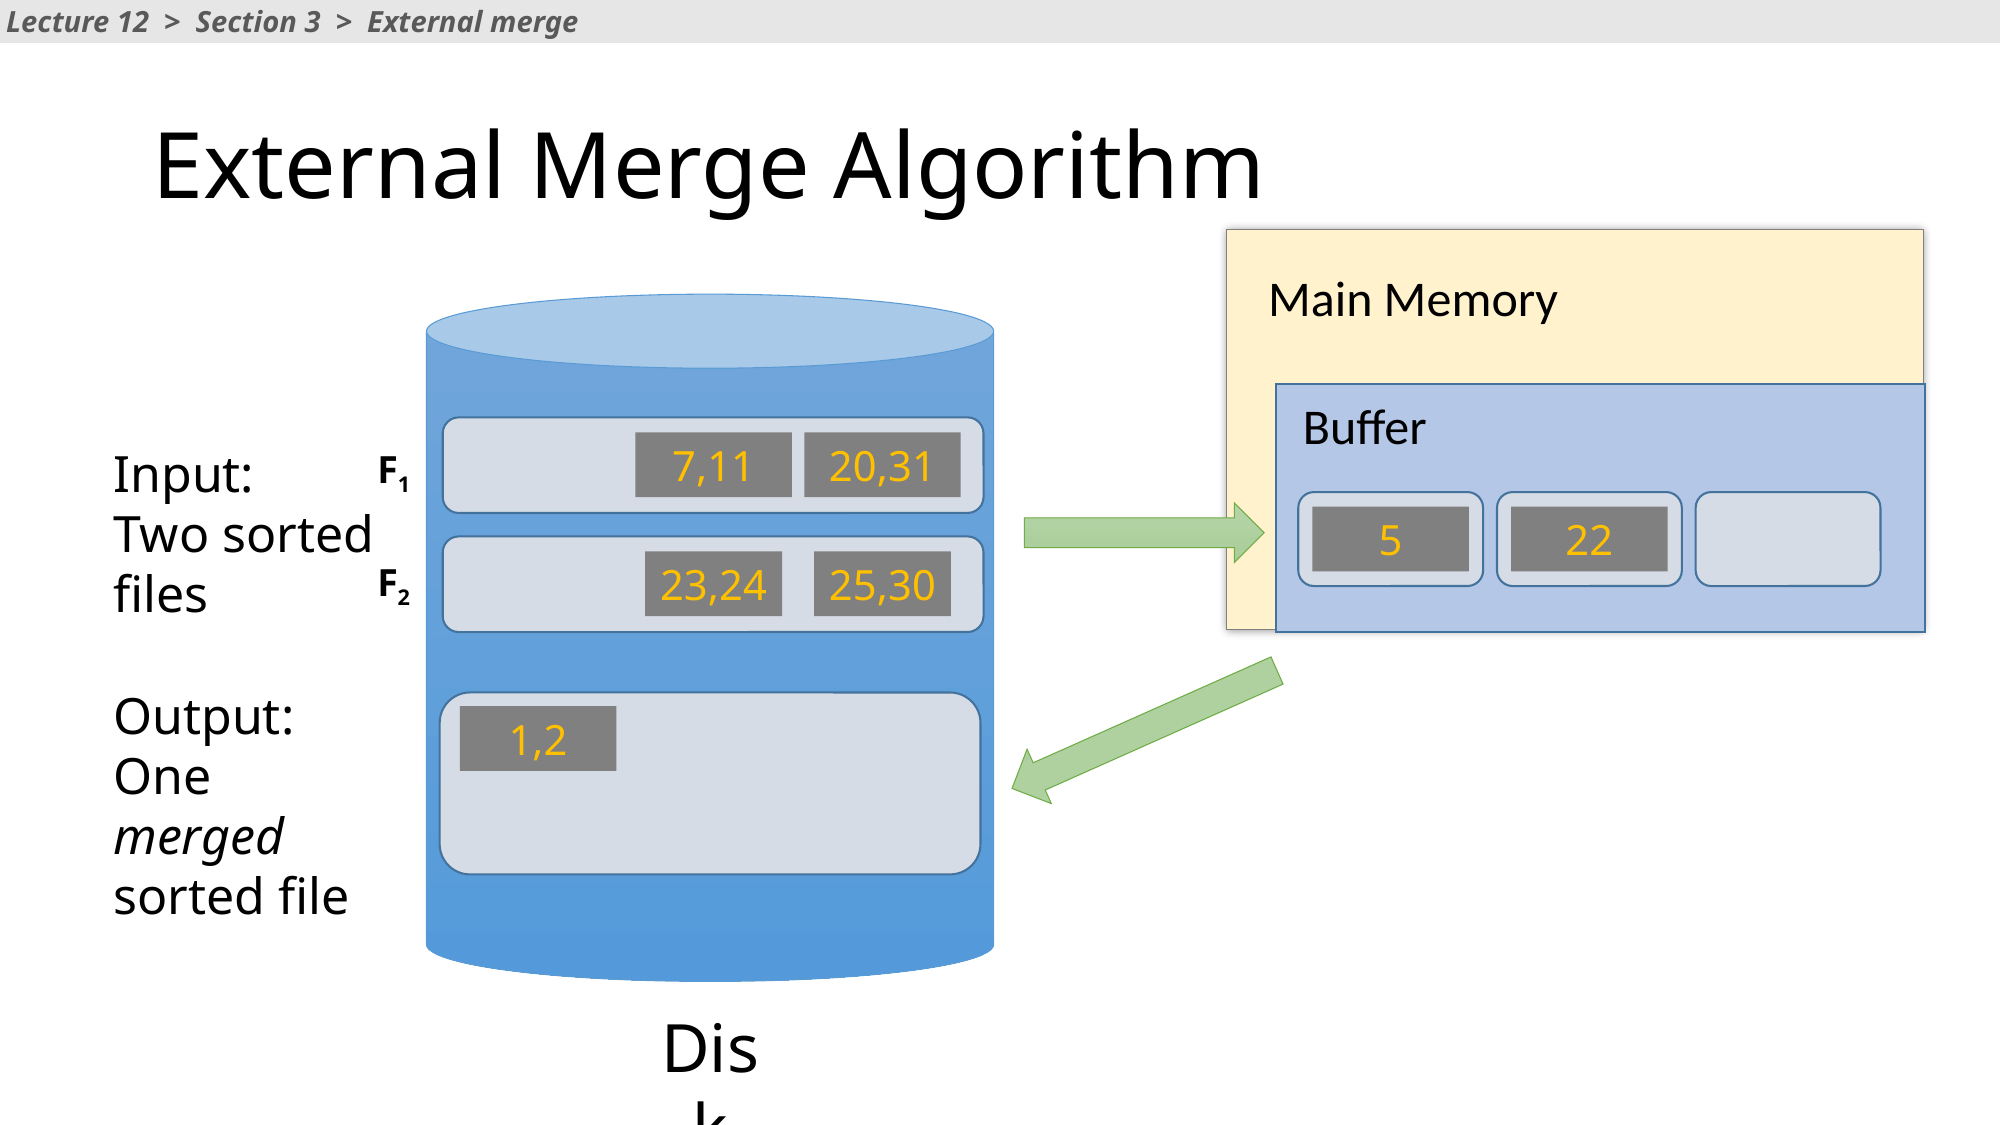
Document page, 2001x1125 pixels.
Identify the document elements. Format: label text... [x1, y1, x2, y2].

text_box Output: One merged sorted file [98, 677, 400, 933]
text_box 1,2 [459, 706, 617, 771]
text_box Disk [637, 998, 783, 1125]
text_box 25,30 [814, 551, 951, 617]
text_box [1011, 656, 1284, 805]
text_box [1023, 517, 1226, 549]
text_box F1 [362, 438, 426, 505]
text_box [425, 293, 995, 982]
text_box [441, 535, 985, 634]
text_box Input: Two sorted files [98, 435, 400, 630]
text_box 20,31 [804, 432, 961, 498]
title External Merge Algorithm [137, 59, 1863, 278]
text_box 23,24 [645, 551, 783, 617]
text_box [0, 0, 2000, 47]
text_box [438, 691, 982, 876]
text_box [1226, 229, 1925, 633]
text_box [441, 416, 985, 515]
text_box 7,11 [635, 432, 792, 498]
text_box F2 [362, 551, 426, 618]
